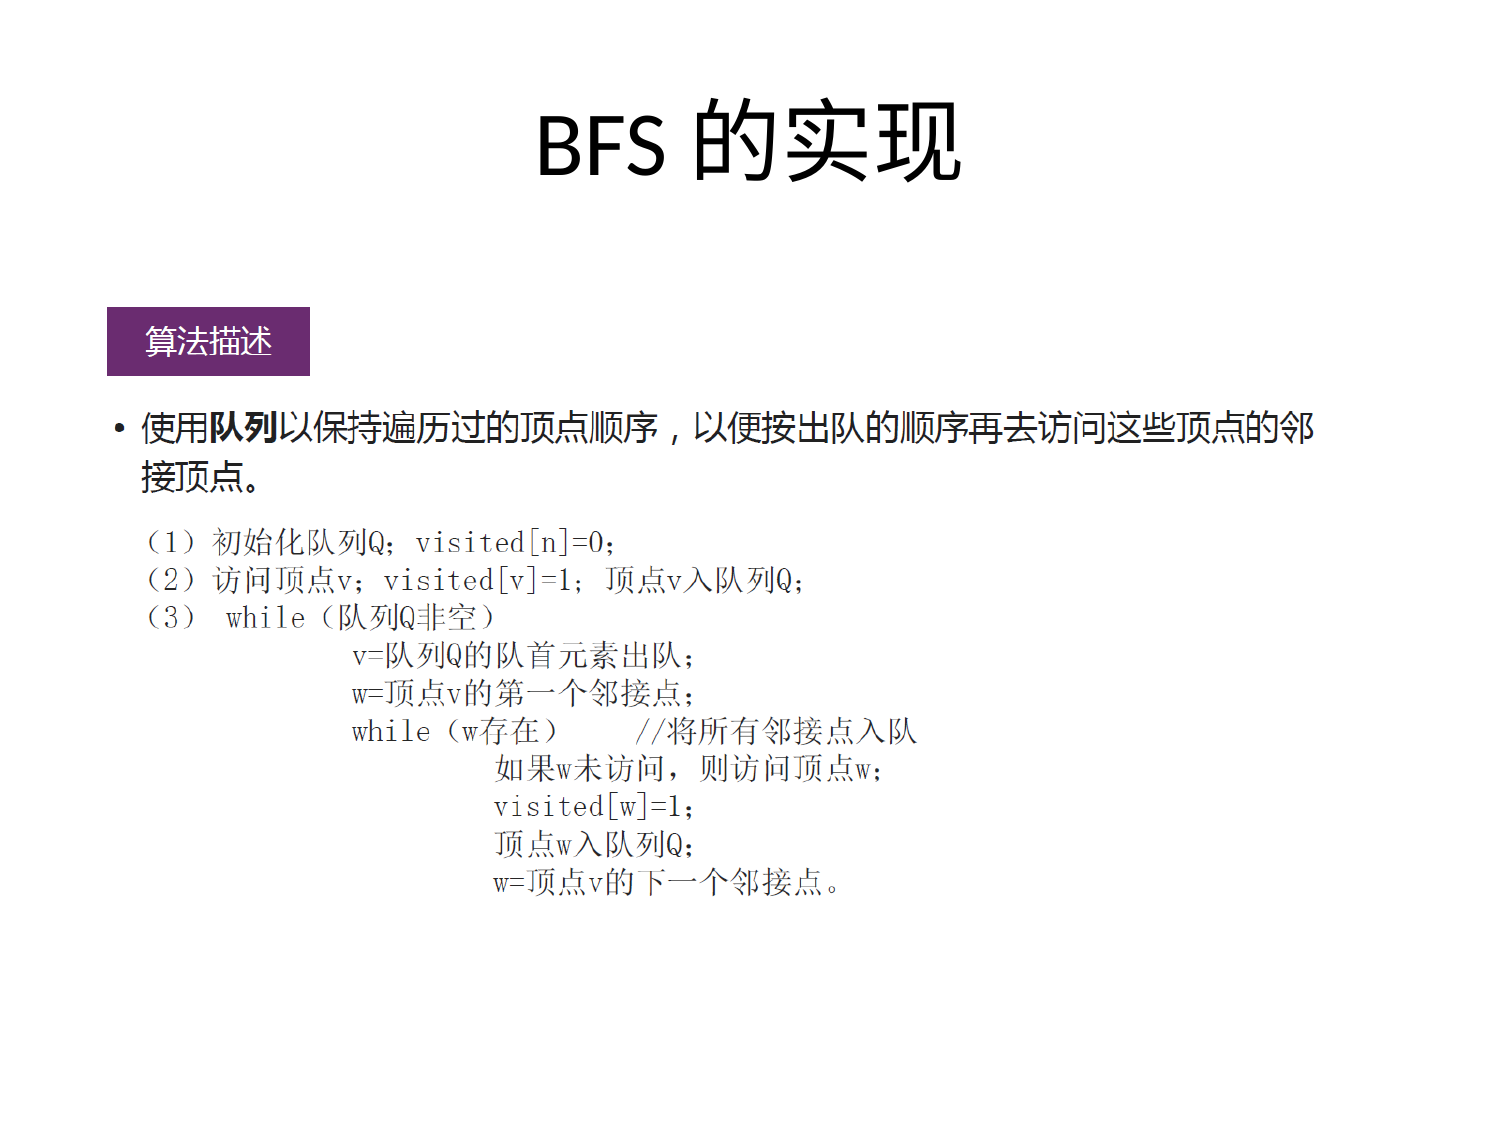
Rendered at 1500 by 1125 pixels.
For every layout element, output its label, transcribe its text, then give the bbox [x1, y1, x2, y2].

title BFS的实现 [75, 45, 1425, 233]
picture [41, 278, 1442, 918]
